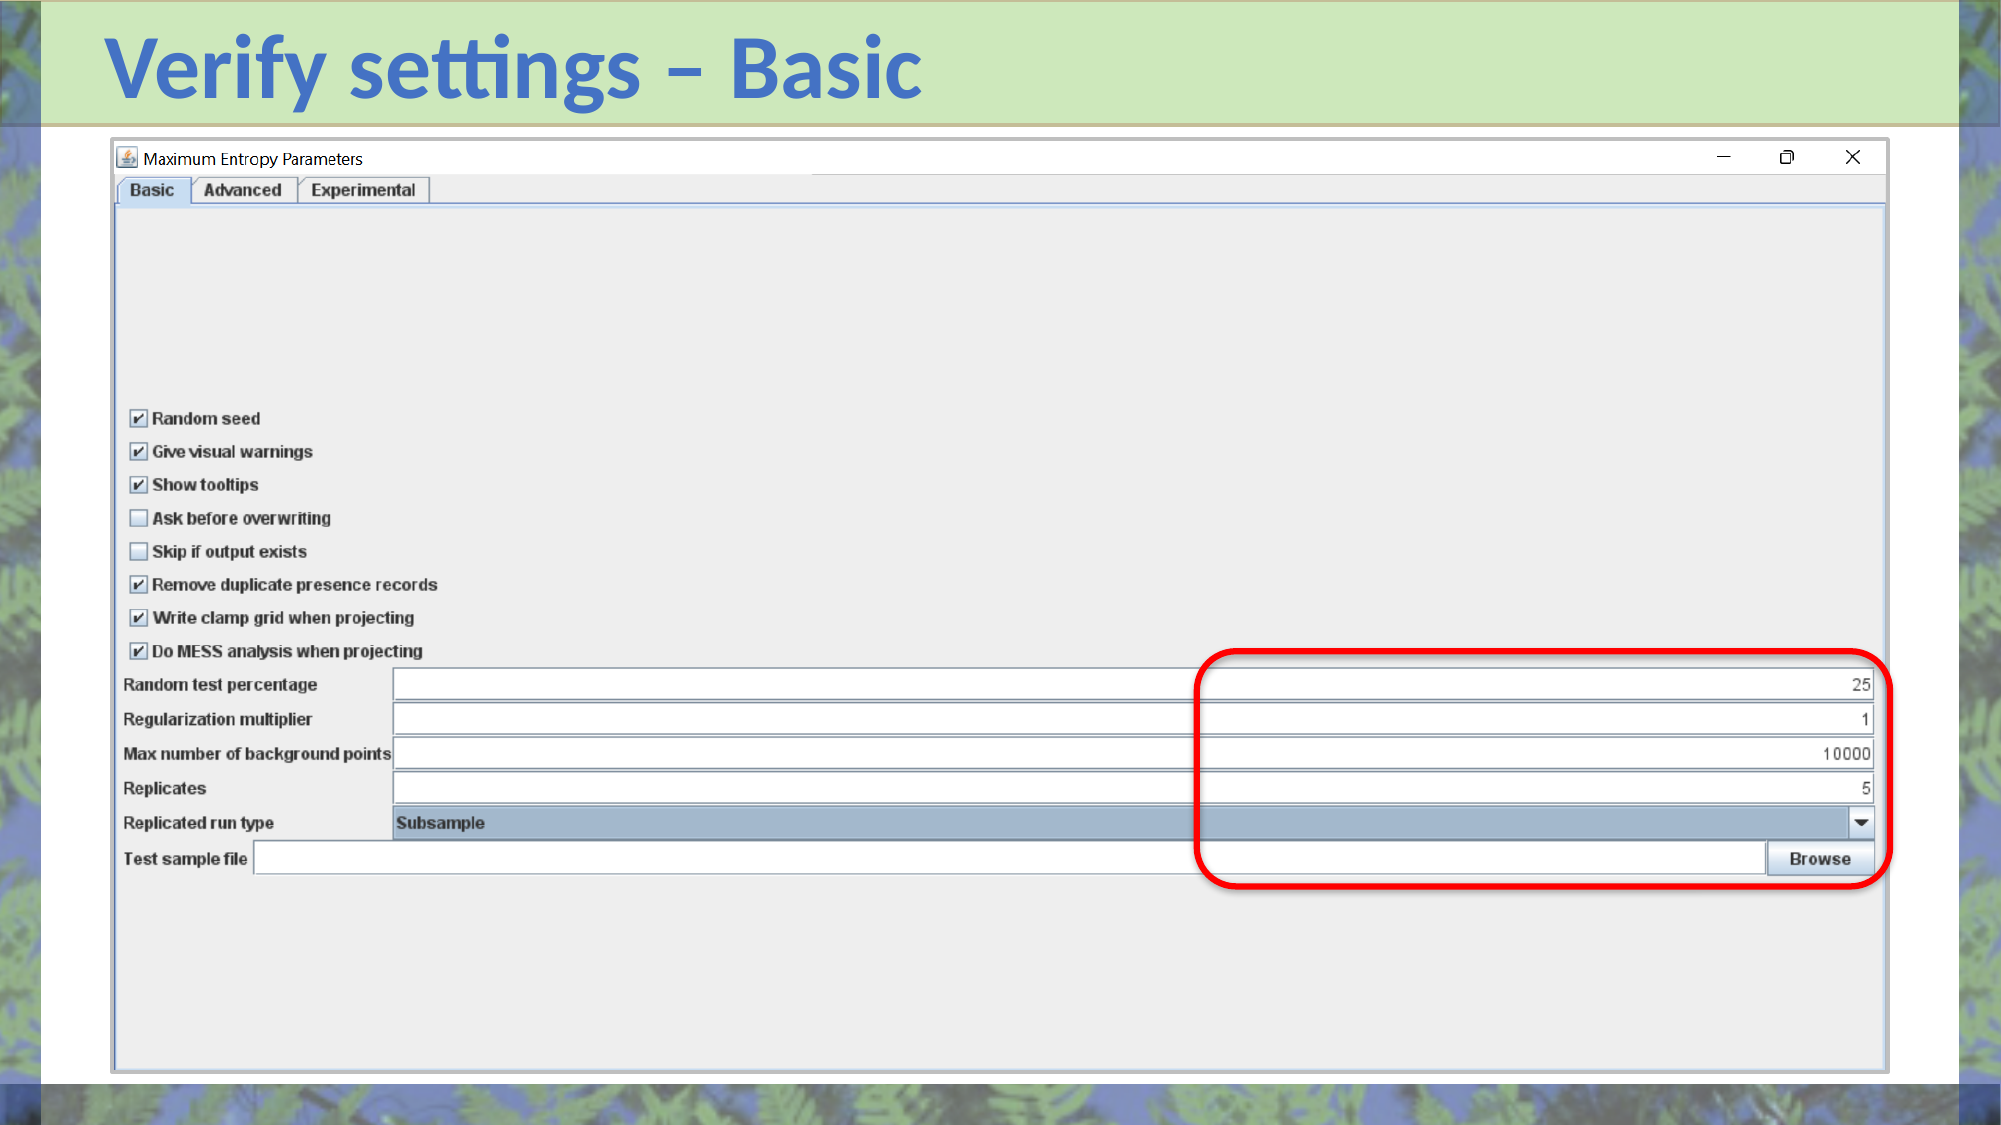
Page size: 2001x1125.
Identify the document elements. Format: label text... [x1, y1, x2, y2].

picture [0, 140, 2000, 1071]
text_box Verify settings – Basic [0, 0, 1959, 125]
picture [0, 1084, 2000, 1125]
